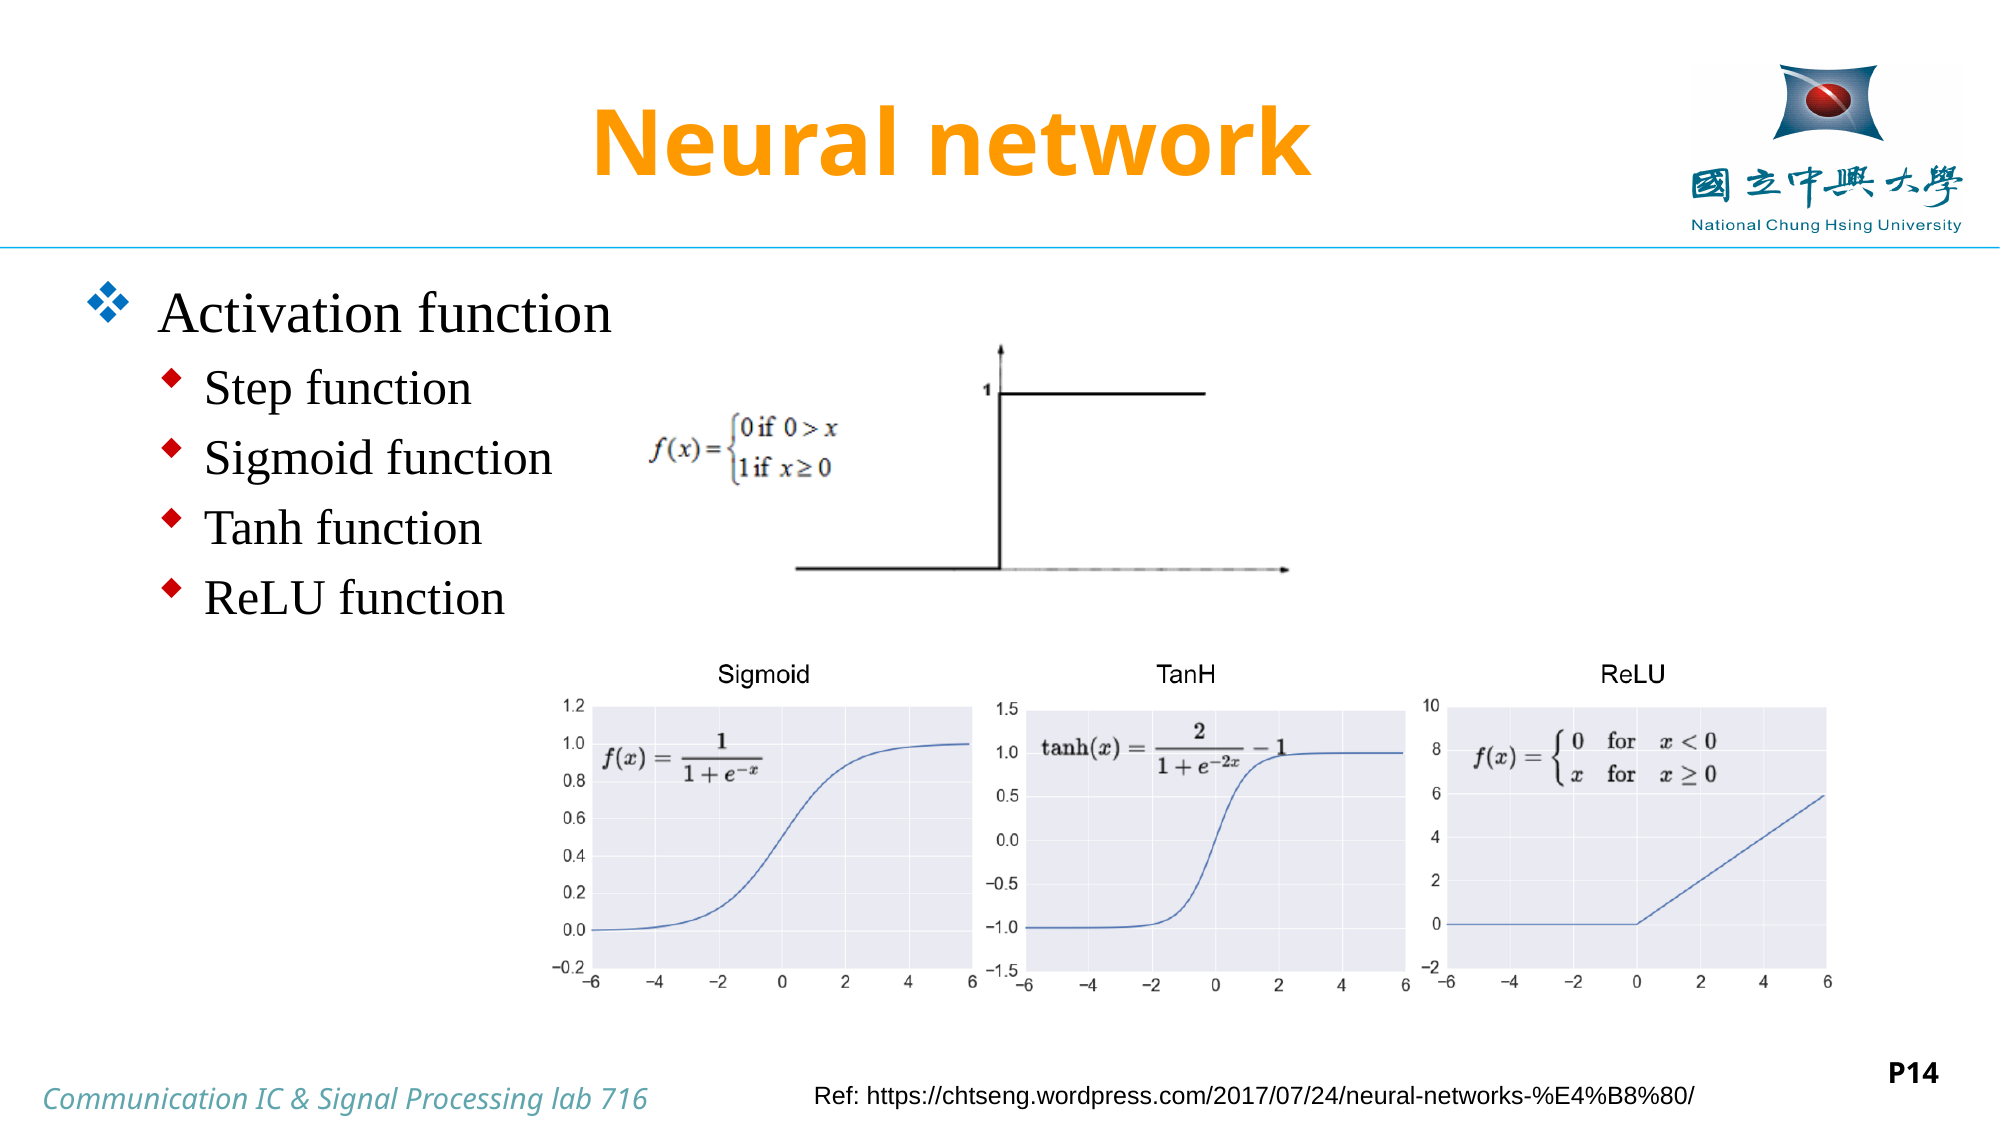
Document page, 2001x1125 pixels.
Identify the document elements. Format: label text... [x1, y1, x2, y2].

picture [615, 322, 1328, 598]
picture [551, 627, 1843, 1005]
title Neural network [99, 45, 1804, 233]
text_box Ref: https://chtseng.wordpress.com/2017/07/24/neural-networks-%E4%B8%80/ [799, 1072, 1712, 1118]
picture [1804, 64, 1963, 233]
text_box Activation function Step function Sigmoid function Tanh function ReLU function [67, 267, 1973, 1005]
